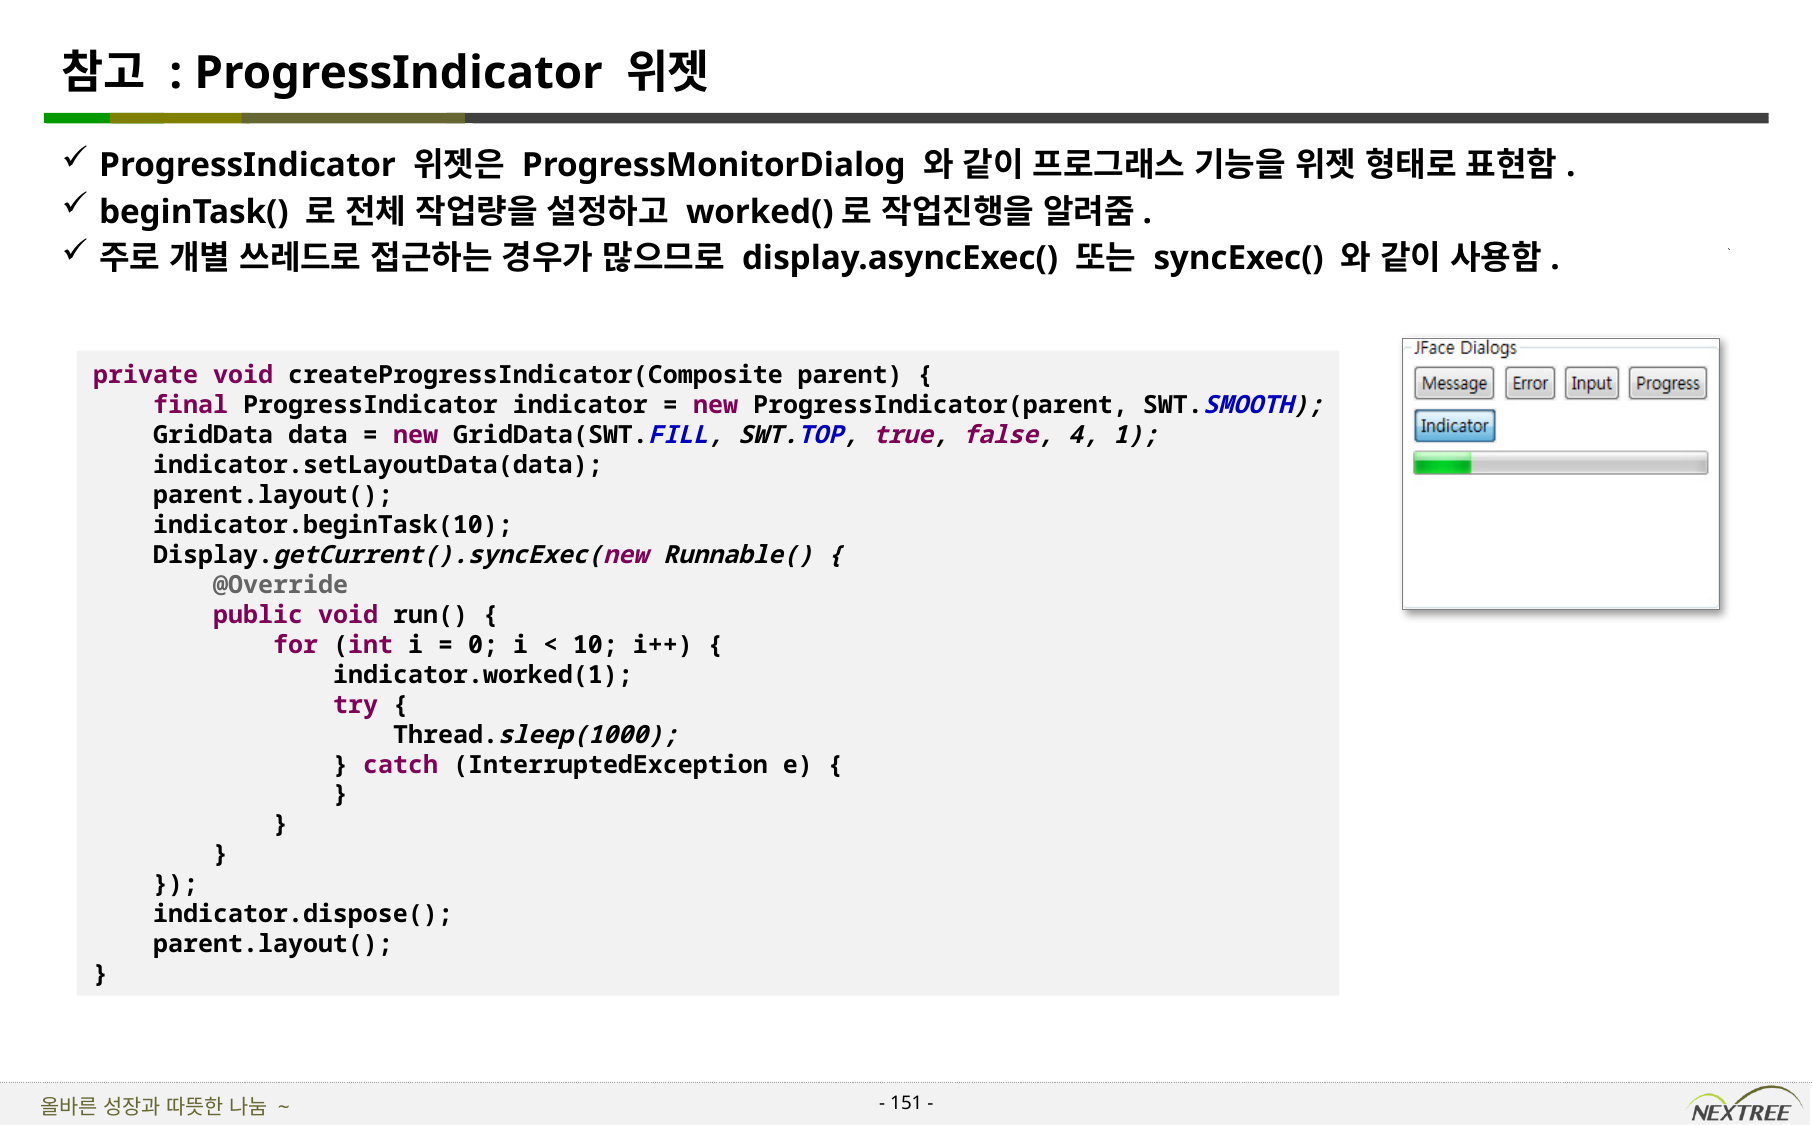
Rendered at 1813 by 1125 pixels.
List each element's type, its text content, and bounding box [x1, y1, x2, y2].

title 참고 : ProgressIndicator 위젯 [55, 22, 1557, 118]
picture [1402, 337, 1720, 610]
picture [1685, 1085, 1804, 1122]
text_box private void createProgressIndicator(Composite parent) { final ProgressIndicator indicator = new ProgressIndicator(parent, SWT.SMOOTH); GridData data = new GridData(SWT.FILL, SWT.TOP, true, false, 4, 1); indicator.setLayoutData(data); parent.layout(); indicator.beginTask(10); Display.getCurrent().syncExec(new Runnable() { @Override public void run() { for (int i = 0; i < 10; i++) { indicator.worked(1); try { Thread.sleep(1000); } catch (InterruptedException e) { } } } }); indicator.dispose(); parent.layout(); } [76, 350, 1340, 996]
list ProgressIndicator 위젯은 ProgressMonitorDialog 와 같이 프로그래스 기능을 위젯 형태로 표현함. beginTask() 로 전체 작업량을 설정하고 worked()로 작업진행을 알려줌. 주로 개별 쓰레드로 접근하는 경우가 많으므로 display.asyncExec() 또는 syncExec() 와 같이 사용함. [55, 137, 1781, 287]
